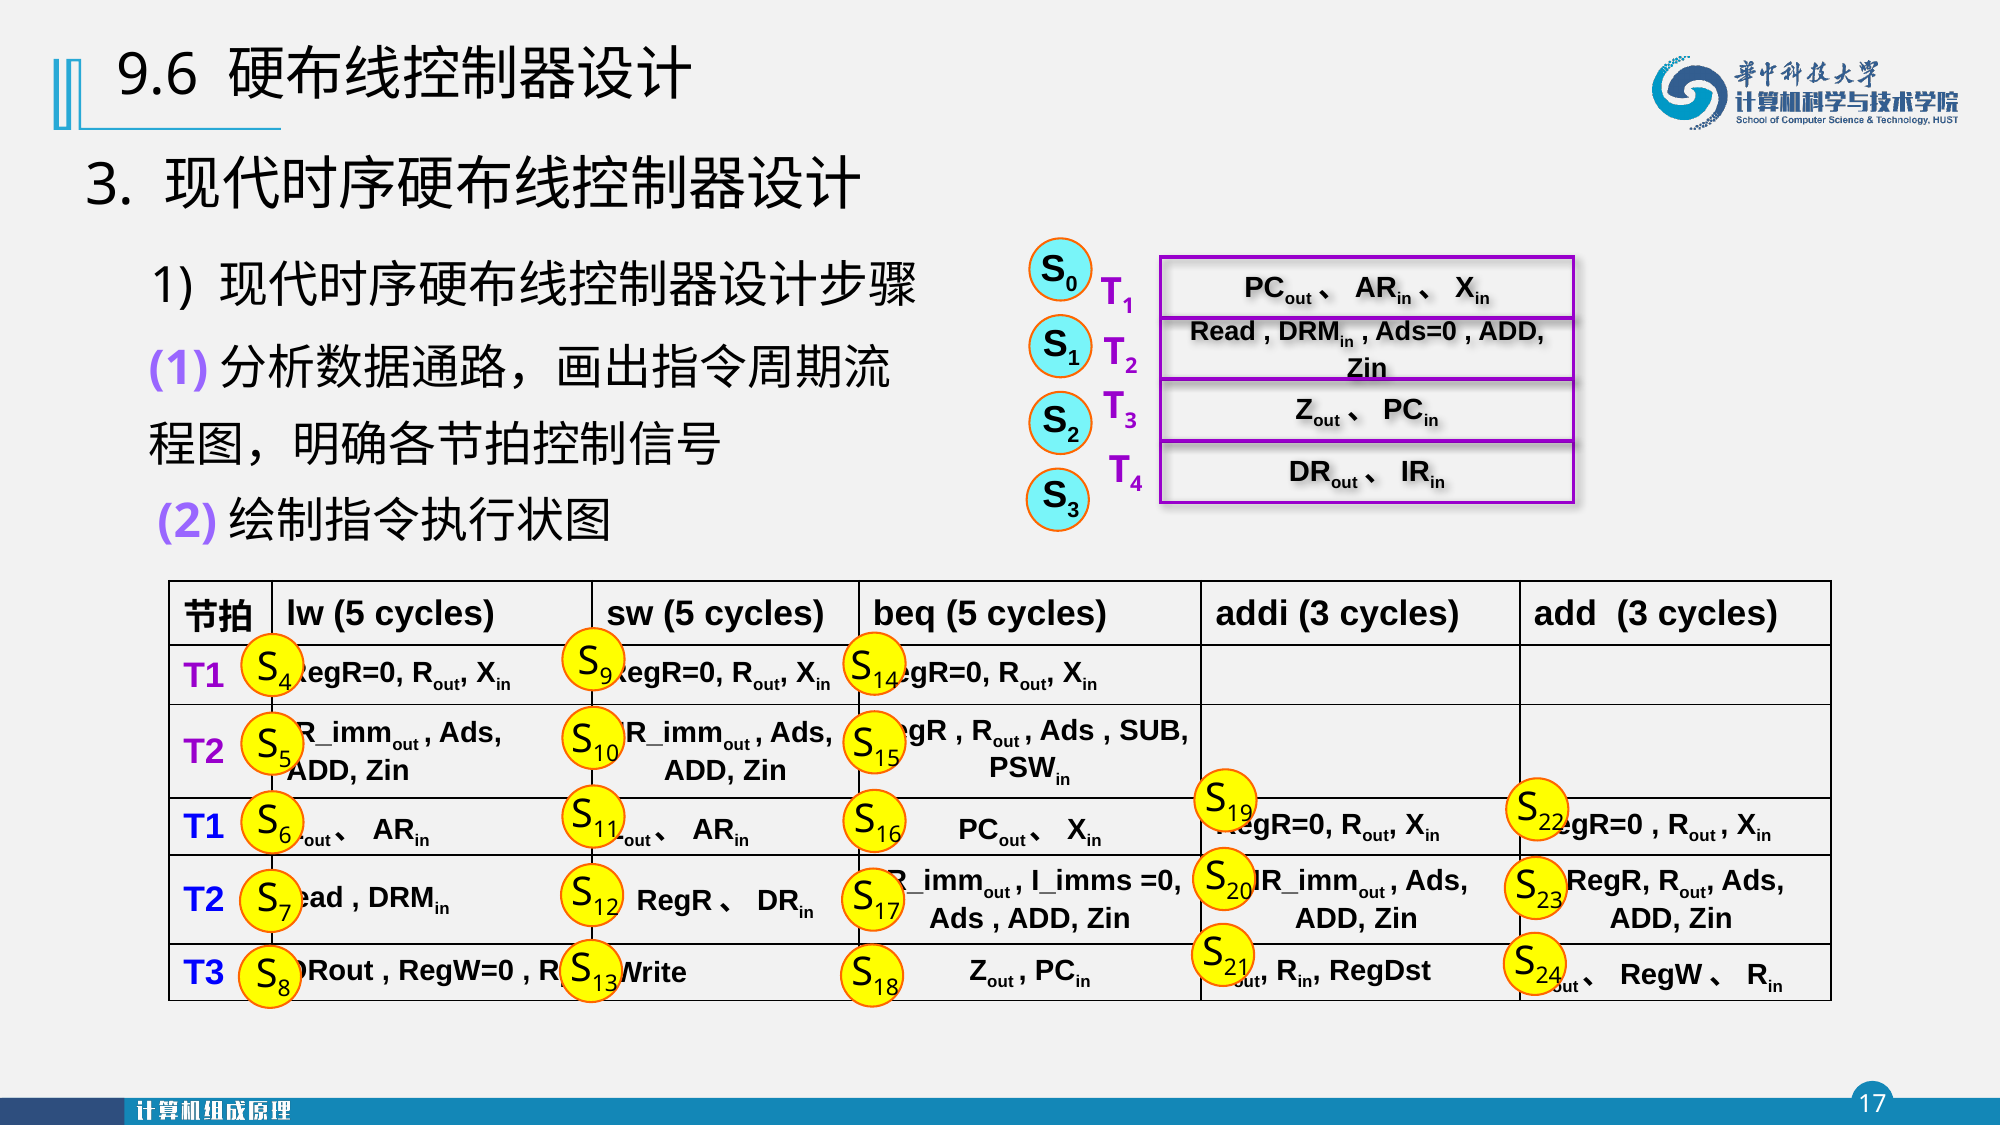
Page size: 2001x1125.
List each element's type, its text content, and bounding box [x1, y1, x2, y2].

table_cell Zout、ARin [310, 799, 553, 854]
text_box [833, 632, 920, 1007]
table_cell RegR=0, Rout, Xin [310, 646, 553, 704]
text_box T2 [1094, 319, 1160, 373]
table_header sw (5 cycles) [593, 582, 858, 644]
table_header lw (5 cycles) [273, 582, 591, 644]
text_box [553, 627, 637, 1003]
table_cell IR_immout , Ads, ADD, Zin [310, 705, 553, 797]
table_cell DRout , RegW=0 , Rin [310, 945, 553, 1000]
table_cell RegR、DRin [637, 856, 833, 943]
text_box (1)分析数据通路，画出指令周期流程图，明确各节拍控制信号 [133, 308, 944, 479]
table_cell Zout、ARin [637, 799, 833, 854]
table_cell [1521, 646, 1830, 704]
table_cell IR_immout , Ads, ADD, Zin [1272, 856, 1495, 943]
table_cell IR_immout , I_imms =0, Ads , ADD, Zin [920, 856, 1185, 943]
table_cell [1521, 705, 1830, 797]
table_cell RegR=0, Rout, Xin [1272, 799, 1495, 854]
table_cell RegR=0, Rout, Xin [920, 646, 1200, 704]
table_cell Zout, Rin, RegDst [1202, 945, 1519, 1000]
table_cell Write [637, 945, 833, 1000]
text_box 3. 现代时序硬布线控制器设计 [71, 138, 1102, 224]
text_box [1026, 236, 1094, 531]
text_box T3 [1094, 373, 1160, 437]
text_box T4 [1094, 437, 1169, 504]
table_cell T2 [170, 856, 238, 943]
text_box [1185, 764, 1272, 986]
table_header 节拍 [170, 582, 271, 644]
text_box 9.6 硬布线控制器设计 [101, 24, 849, 126]
table_cell Zout、RegW、Rin [1521, 945, 1830, 1000]
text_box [1160, 256, 1574, 503]
picture [1652, 56, 1958, 130]
table_cell RegR, Rout, Ads, ADD, Zin [1584, 856, 1830, 943]
table_cell T3 [170, 945, 238, 1000]
table_header beq (5 cycles) [860, 582, 1200, 644]
table_cell [1202, 705, 1519, 797]
table_cell [1202, 646, 1519, 704]
table_cell RegR , Rout , Ads , SUB, PSWin [920, 705, 1200, 797]
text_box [1495, 773, 1584, 995]
table_cell T1 [170, 646, 238, 704]
table_cell Zout , PCin [920, 945, 1200, 1000]
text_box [238, 633, 310, 1008]
table_header add (3 cycles) [1521, 582, 1830, 644]
table_cell T2 [170, 705, 238, 797]
table_cell Read , DRMin [310, 856, 553, 943]
table_cell T1 [170, 799, 238, 854]
table_cell RegR=0 , Rout , Xin [1584, 799, 1830, 854]
table_header addi (3 cycles) [1202, 582, 1519, 644]
text_box T1 [1094, 259, 1160, 319]
table_cell PCout、Xin [920, 799, 1185, 854]
table_cell IR_immout , Ads, ADD, Zin [637, 705, 833, 797]
table_cell RegR=0, Rout, Xin [637, 646, 833, 704]
text_box 1) 现代时序硬布线控制器设计步骤 [135, 244, 934, 308]
text_box (2)绘制指令执行状图 [142, 482, 953, 555]
picture [1652, 56, 1678, 81]
